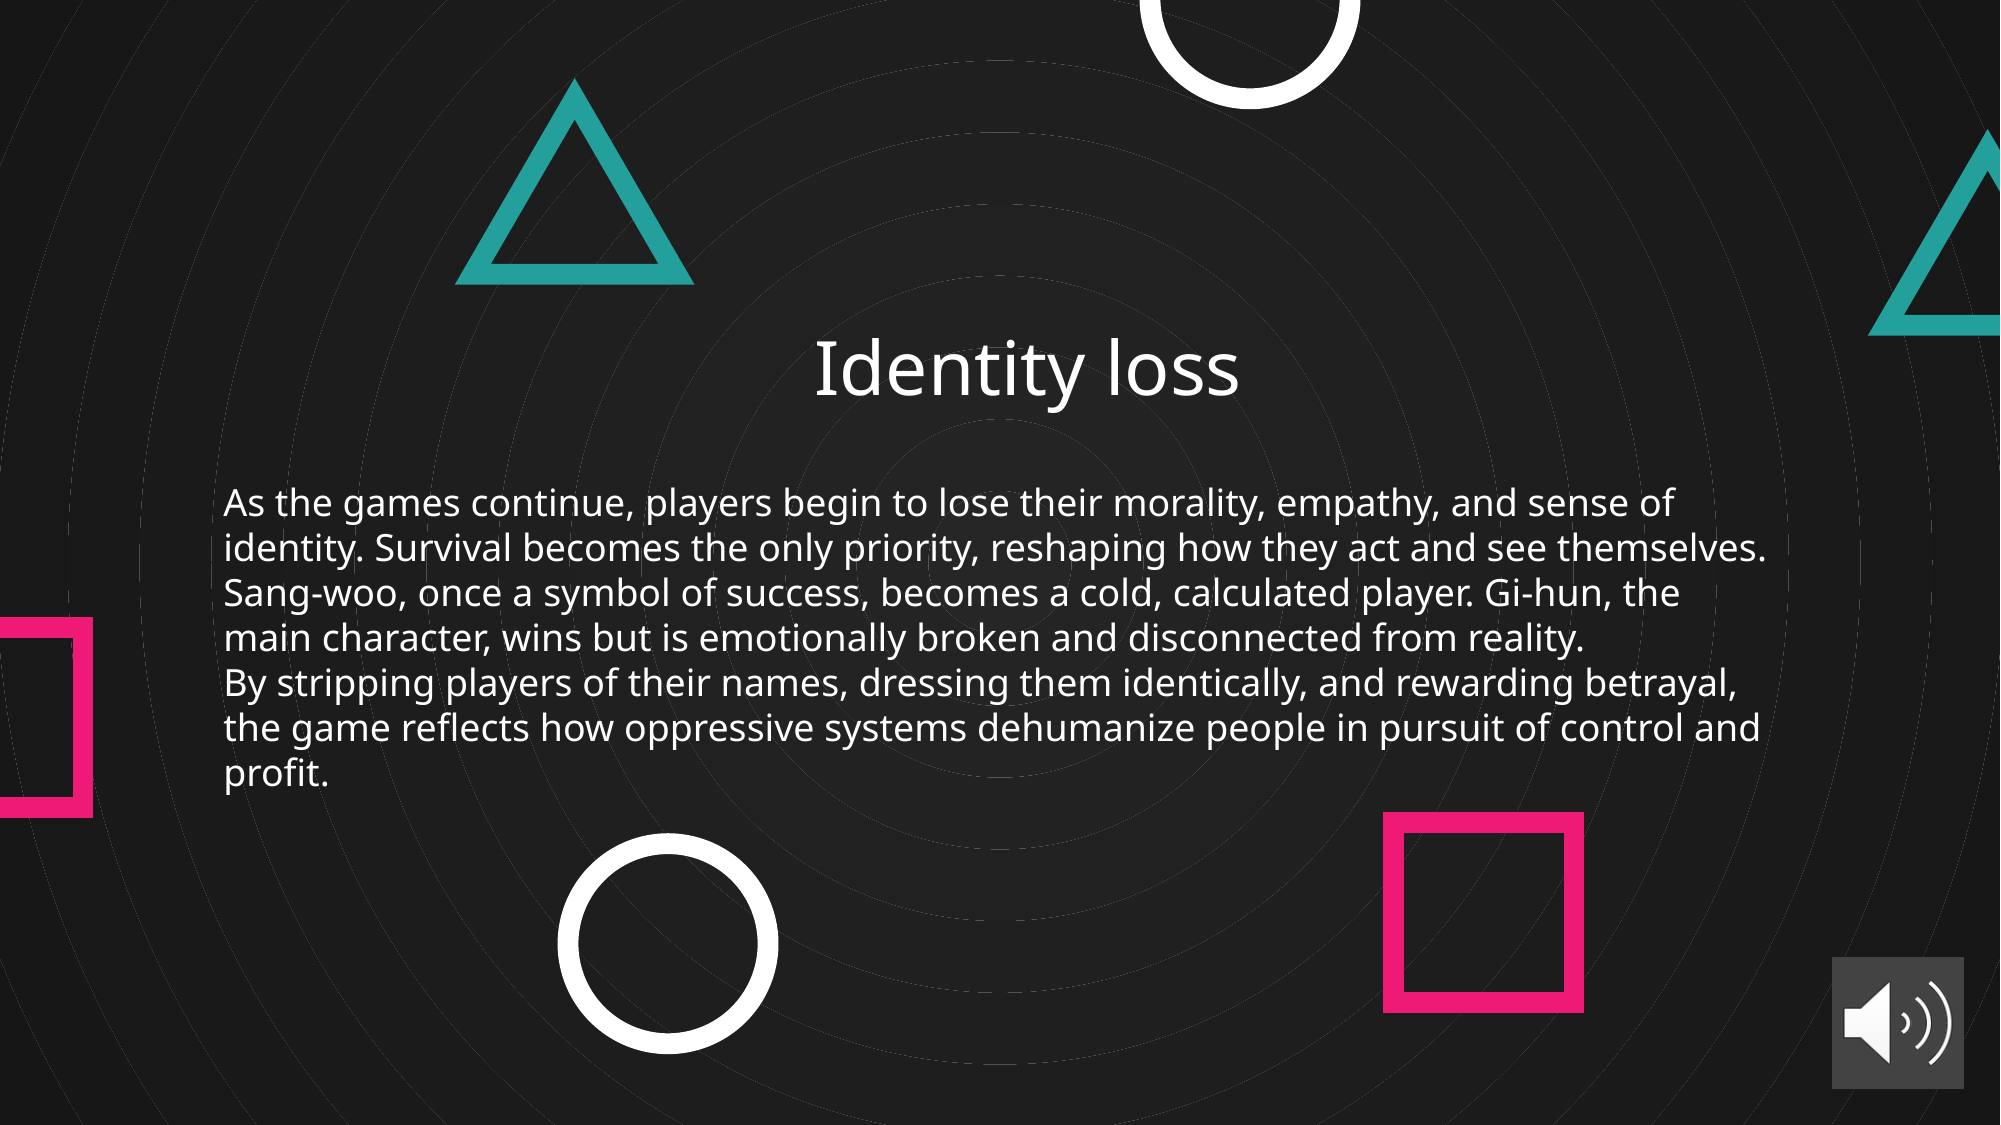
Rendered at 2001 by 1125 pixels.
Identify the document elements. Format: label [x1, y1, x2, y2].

text_box [566, 842, 770, 1045]
text_box [1148, 0, 1352, 100]
text_box [1884, 147, 2000, 327]
picture [1831, 956, 1965, 1090]
text_box [0, 626, 84, 809]
text_box [471, 96, 679, 276]
text_box [208, 313, 1792, 669]
text_box [1393, 821, 1575, 1004]
